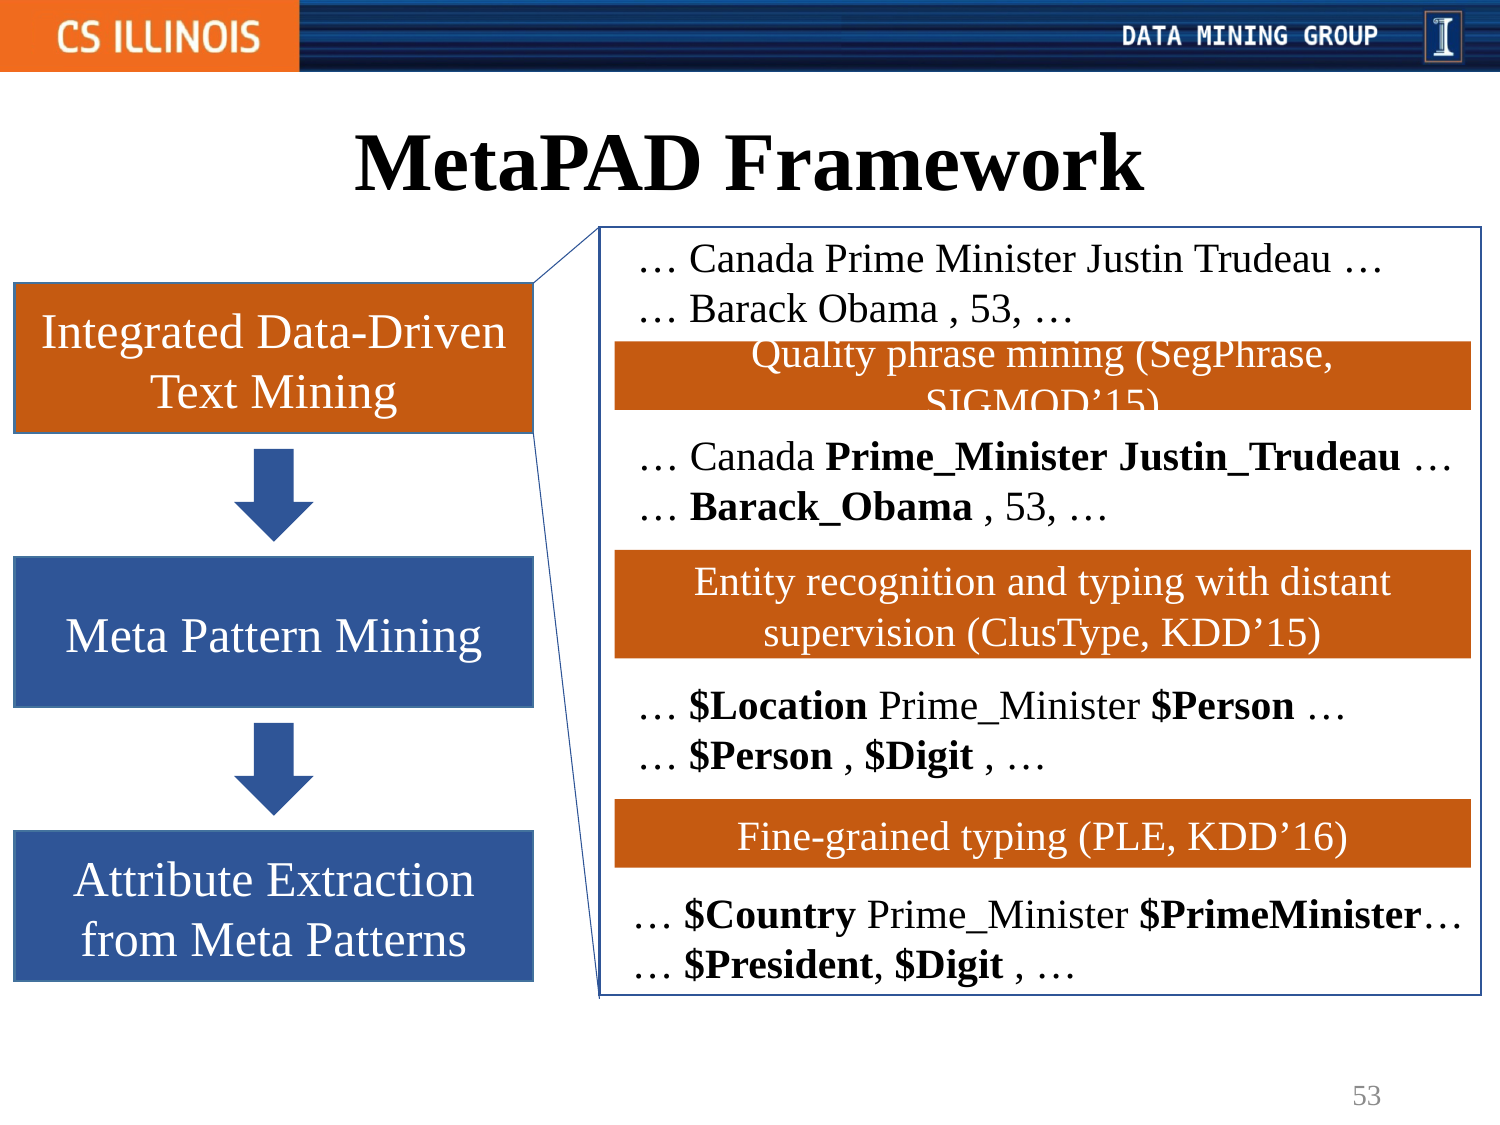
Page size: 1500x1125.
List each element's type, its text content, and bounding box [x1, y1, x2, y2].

text_box Attribute Extraction from Meta Patterns [13, 830, 533, 982]
text_box [231, 447, 317, 544]
text_box [598, 226, 1482, 996]
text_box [533, 226, 600, 284]
title MetaPAD Framework [103, 100, 1397, 227]
text_box Meta Pattern Mining [13, 556, 533, 708]
text_box [231, 721, 317, 818]
slide_number 53 [1059, 1074, 1397, 1113]
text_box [533, 433, 600, 999]
picture [0, 0, 1500, 72]
text_box Integrated Data-Driven Text Mining [13, 282, 534, 434]
